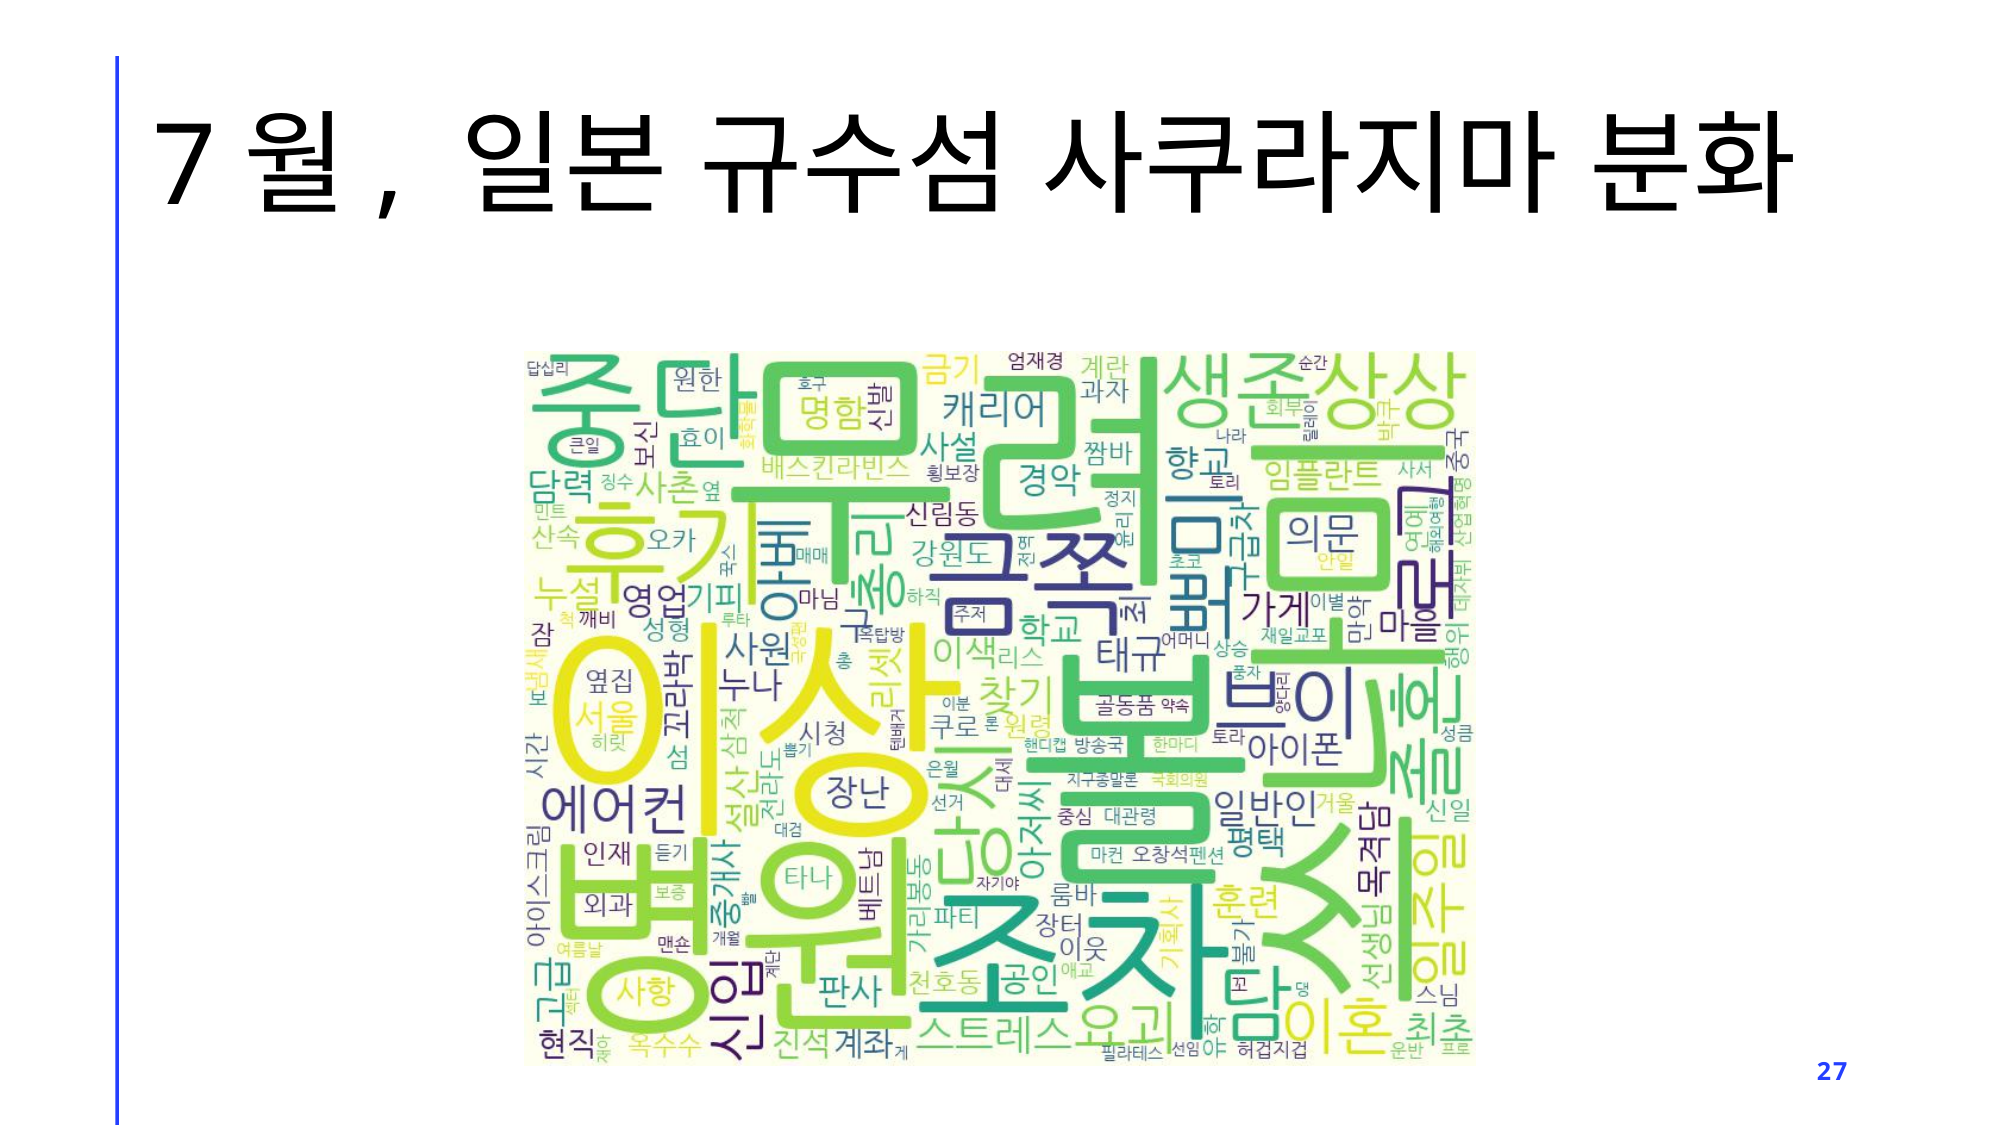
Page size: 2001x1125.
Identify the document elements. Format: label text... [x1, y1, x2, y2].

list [524, 351, 1476, 1066]
slide_number 27 [1412, 1042, 1863, 1103]
title 7월, 일본 규수섬 사쿠라지마 분화 [137, 59, 1863, 278]
